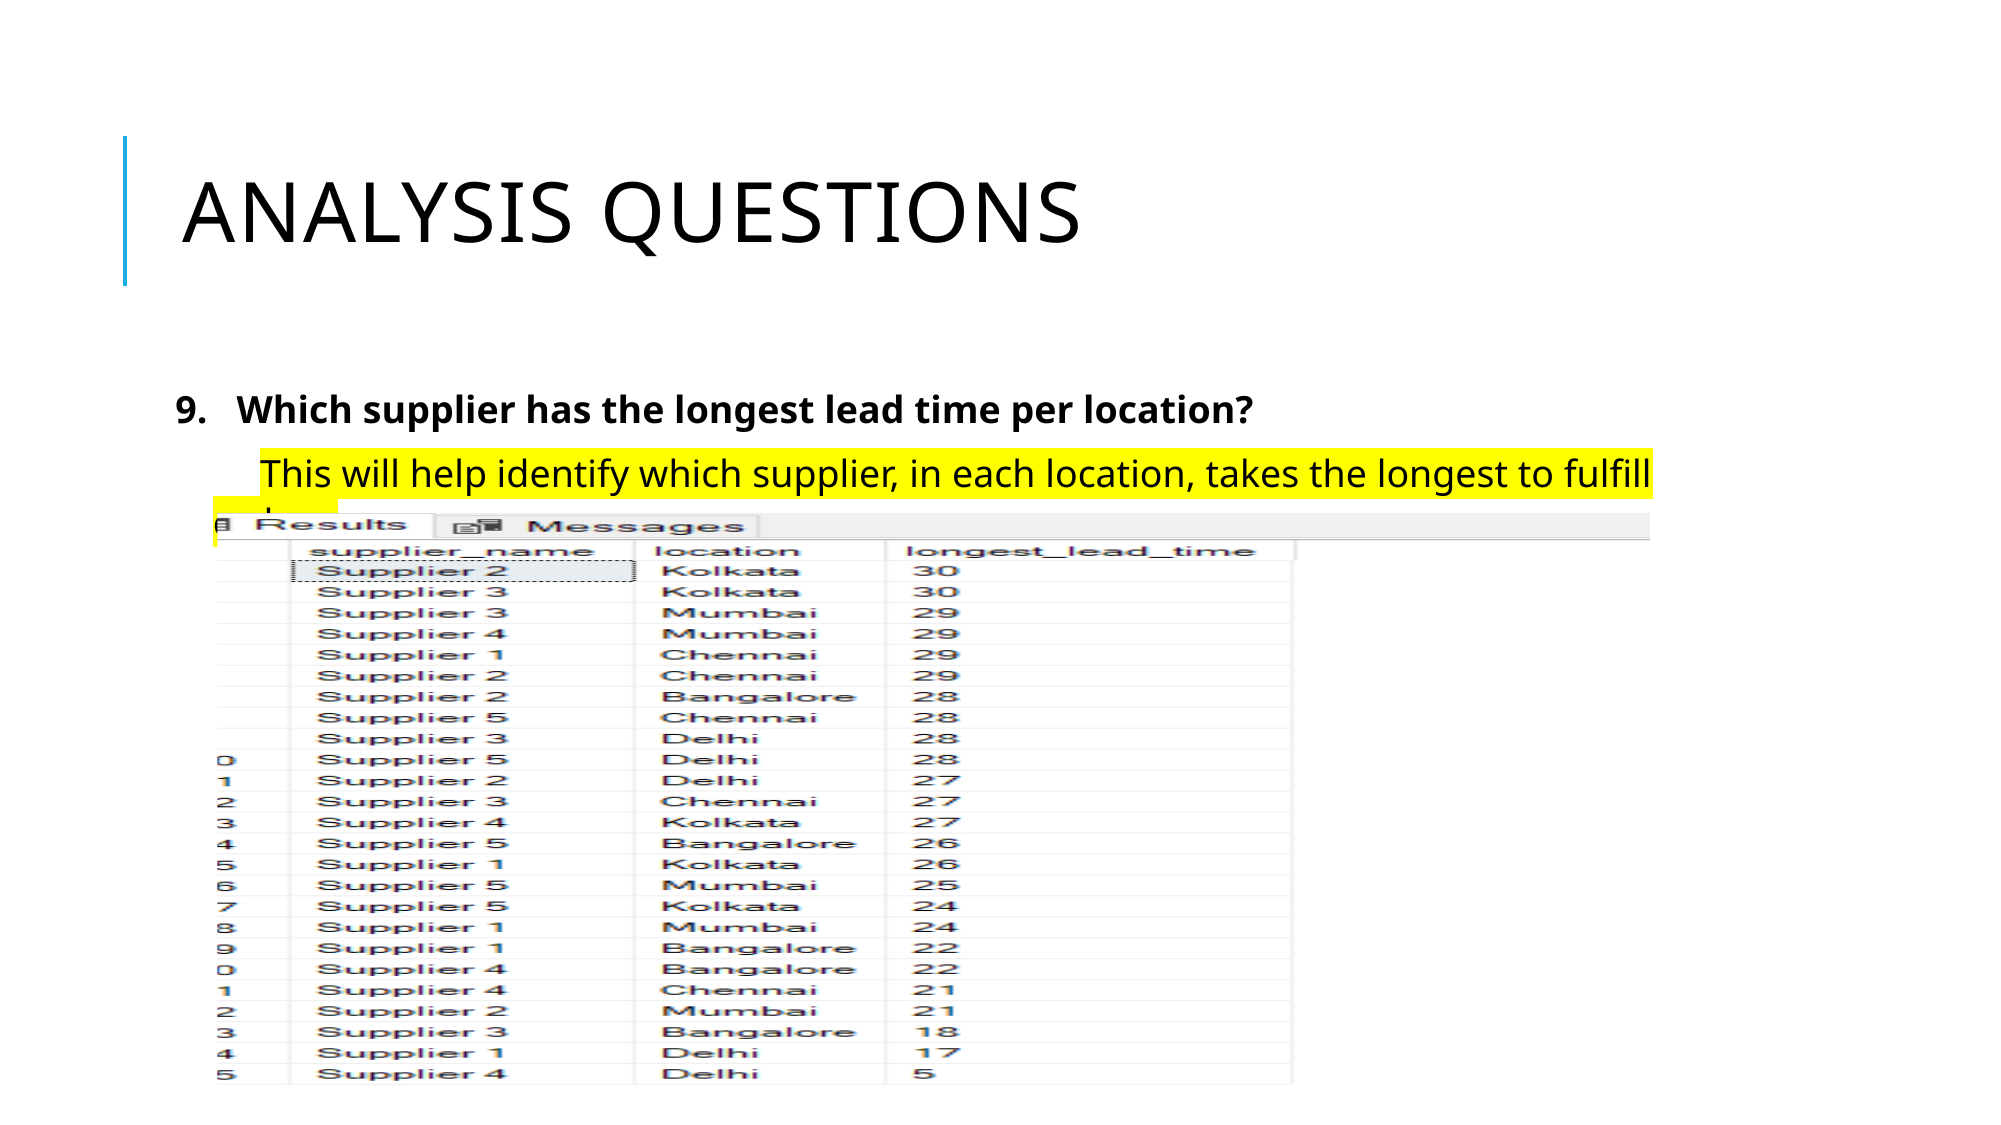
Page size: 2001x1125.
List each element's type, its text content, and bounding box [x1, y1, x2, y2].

title Analysis Questions [168, 96, 1763, 342]
list 9. Which supplier has the longest lead time per location? This will help identify which supplier, in each location, takes the longest to fulfill orders. [168, 375, 1763, 1035]
picture [216, 513, 1651, 1108]
